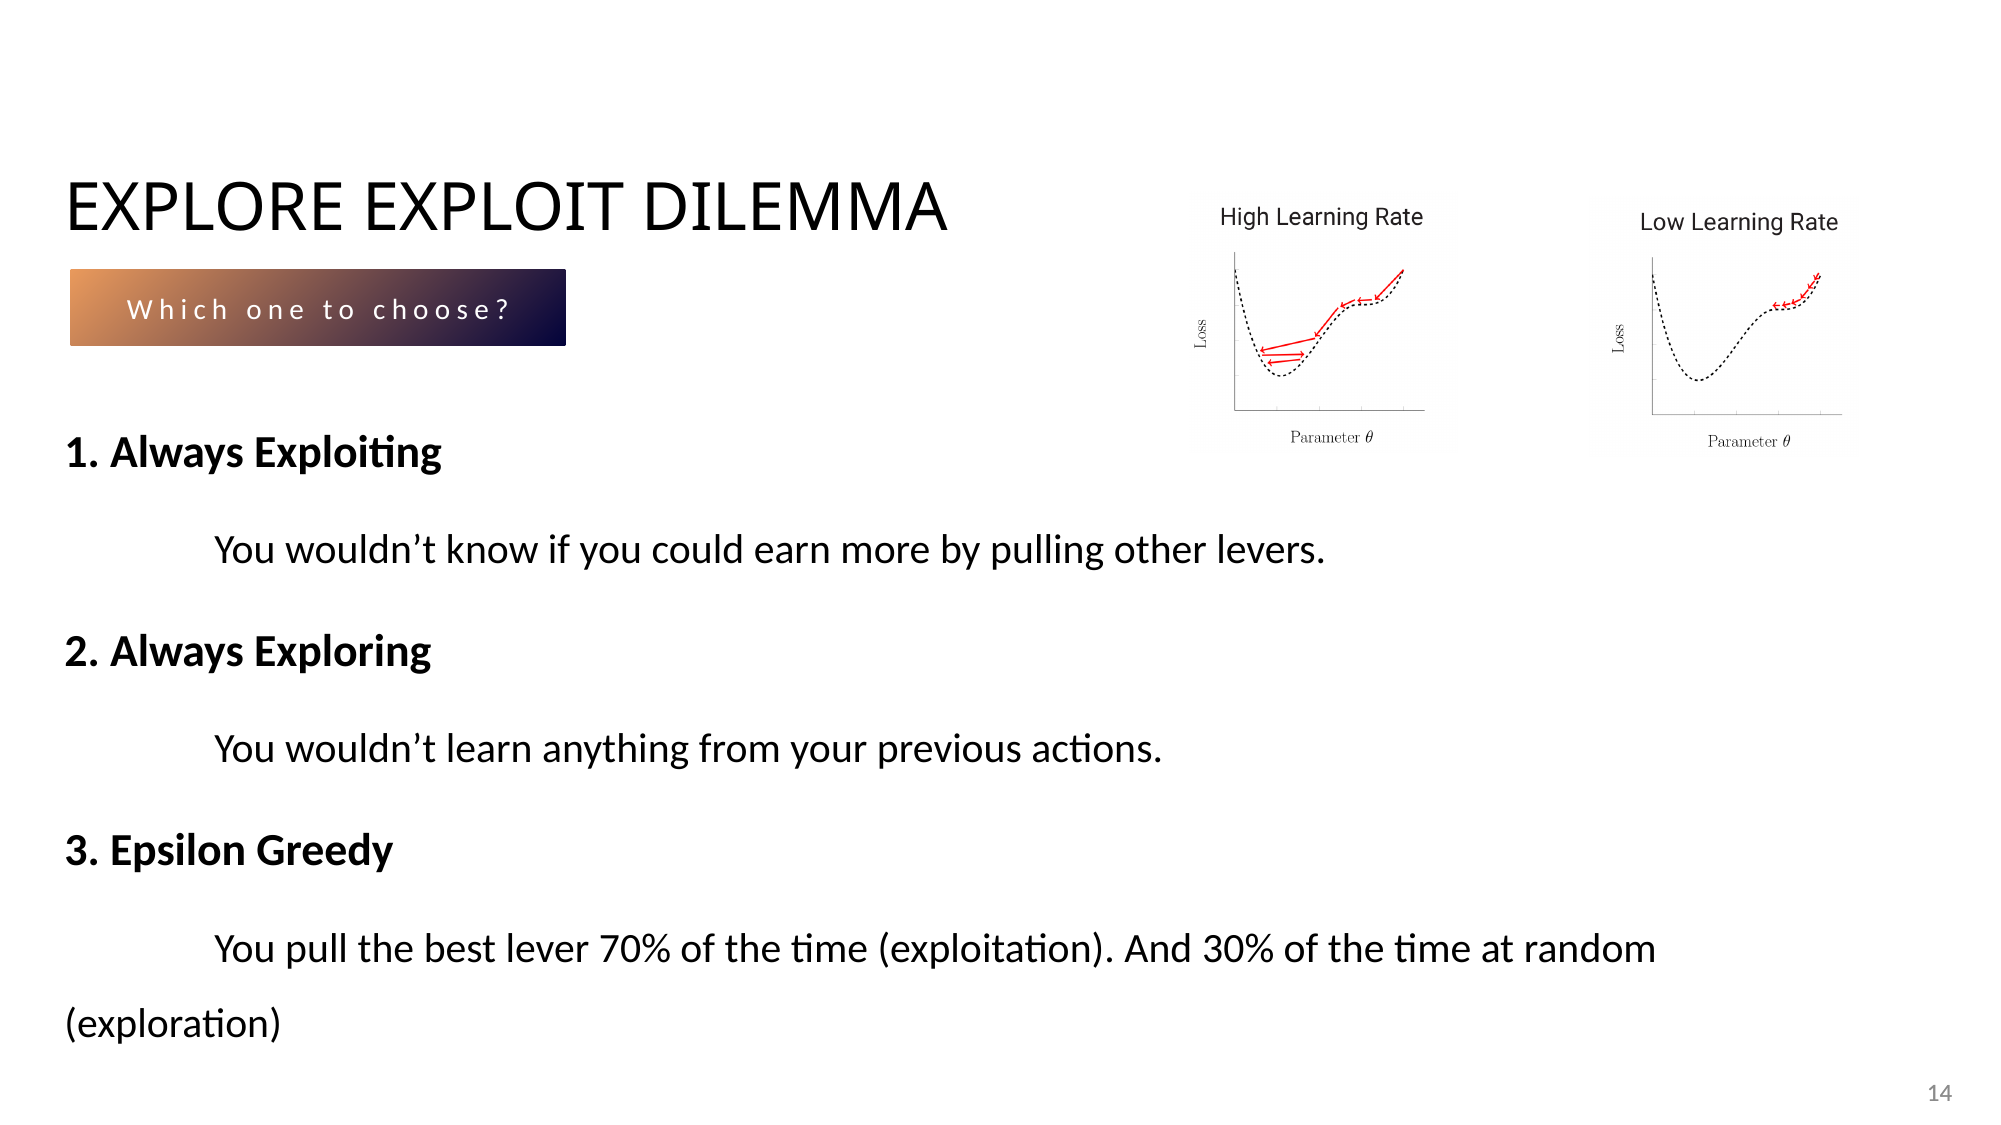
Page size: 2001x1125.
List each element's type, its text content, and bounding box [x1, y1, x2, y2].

title Explore exploit dilemma [49, 116, 1017, 262]
slide_number 14 [1894, 1061, 1968, 1121]
picture [1589, 187, 1859, 457]
list 1. Always Exploiting You wouldn’t know if you could earn more by pulling other levers. 2. Always Exploring You wouldn’t learn anything from your previous actions. 3. Epsilon Greedy You pull the best lever 70% of the time (exploitation). And 30% of the time at random (exploration) [49, 386, 1815, 1061]
picture [1189, 191, 1458, 453]
list Which one to choose? [70, 269, 566, 346]
